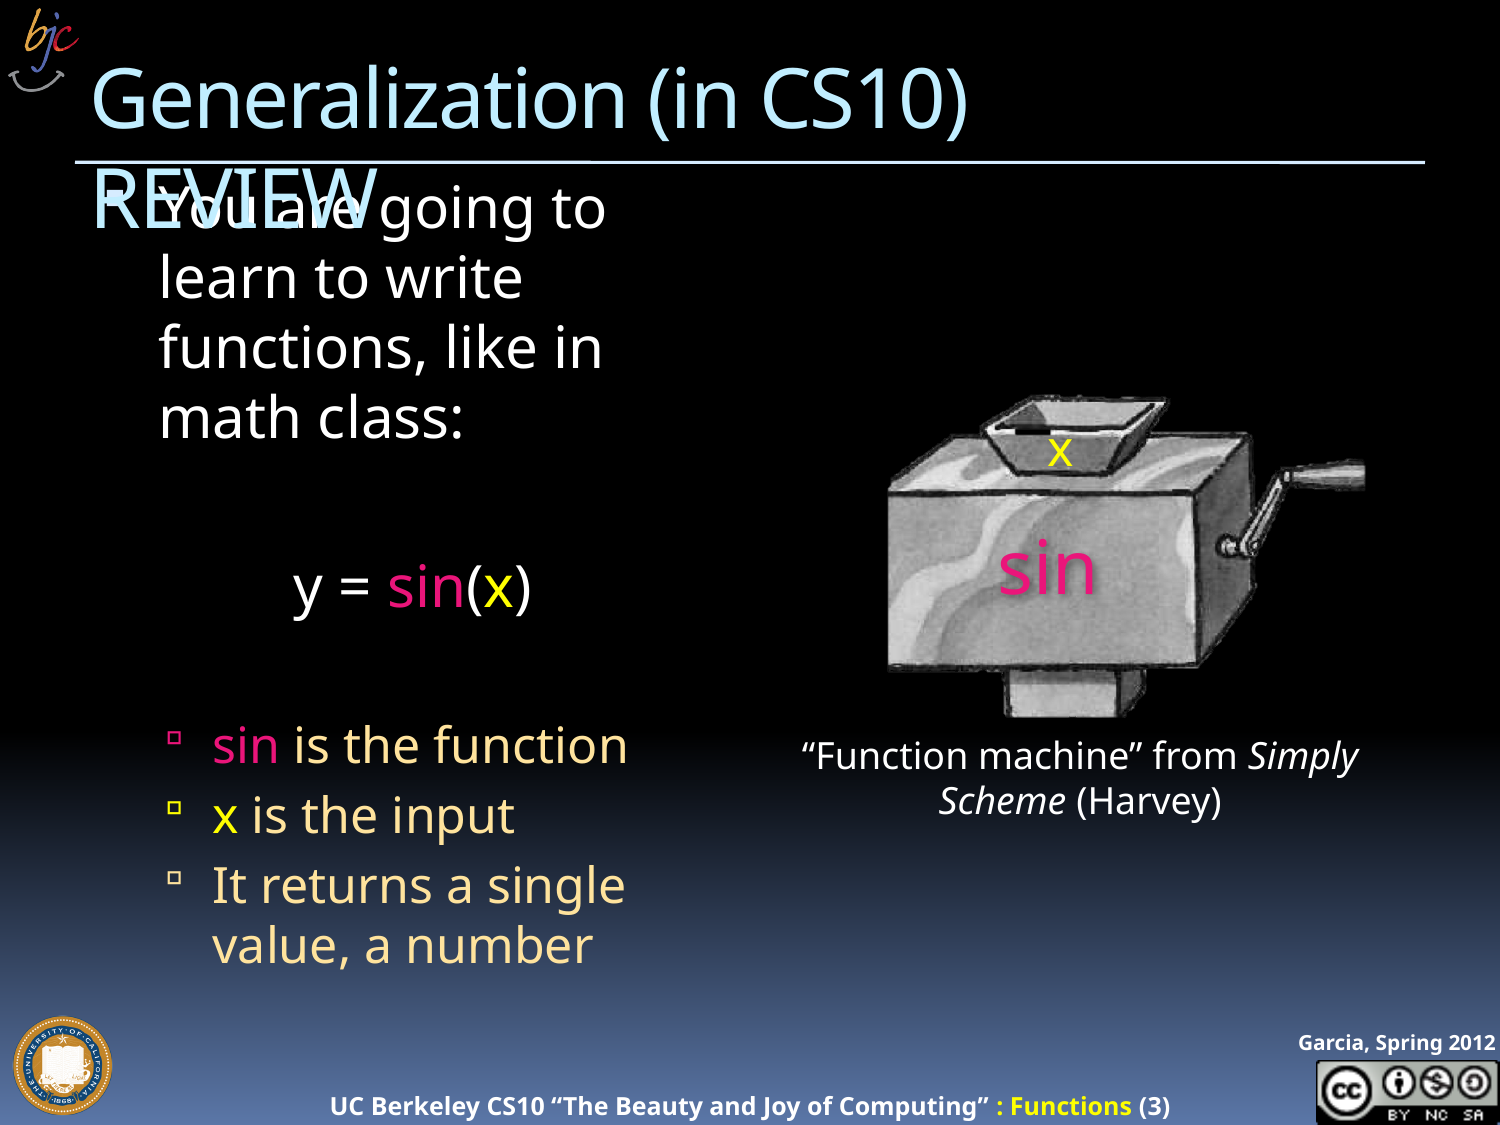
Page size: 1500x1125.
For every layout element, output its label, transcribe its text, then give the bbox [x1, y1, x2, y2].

title Generalization (in CS10) REVIEW [75, 37, 1425, 163]
picture [1316, 1060, 1500, 1125]
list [828, 349, 1426, 759]
picture [12, 1015, 113, 1116]
text_box “Function machine” from Simply Scheme (Harvey) [750, 724, 1411, 830]
list You are going to learn to write functions, like in math class: y = sin(x) sin is the function x is the input It returns a single value, a number [75, 163, 739, 1034]
picture [8, 8, 79, 92]
